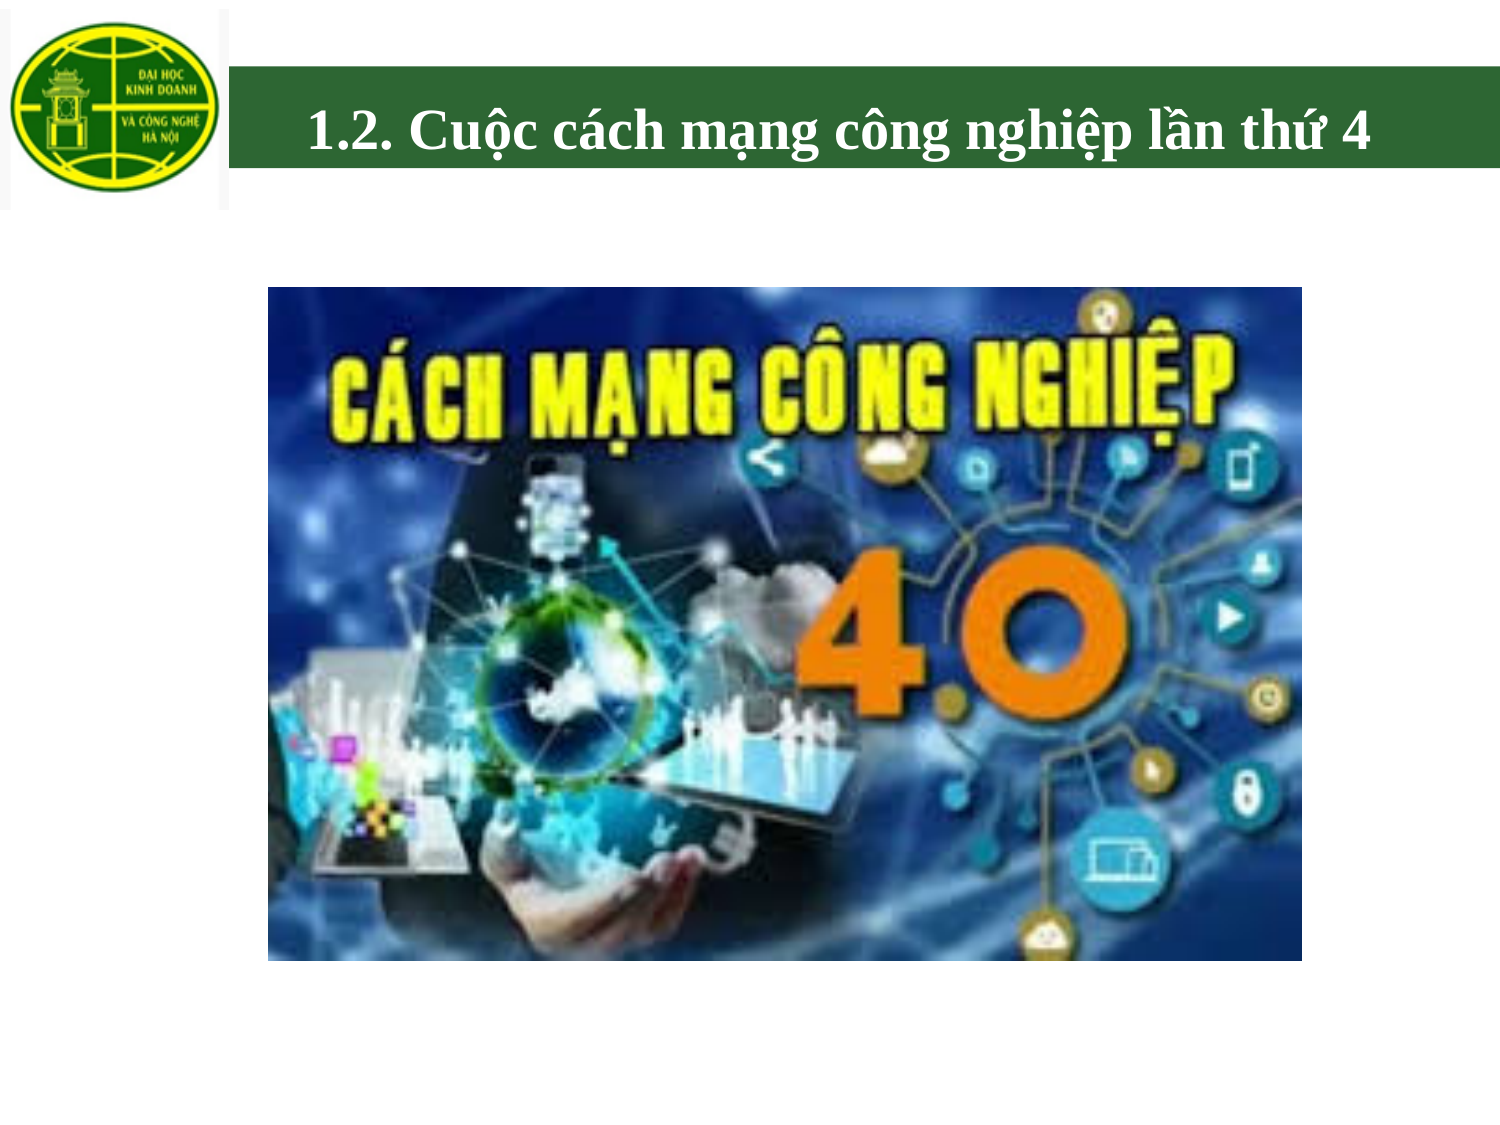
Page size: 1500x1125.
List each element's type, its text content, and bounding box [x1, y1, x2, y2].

title 1.2. Cuộc cách mạng công nghiệp lần thứ 4 [216, 72, 1471, 171]
picture [268, 287, 1302, 961]
picture [0, 9, 229, 210]
